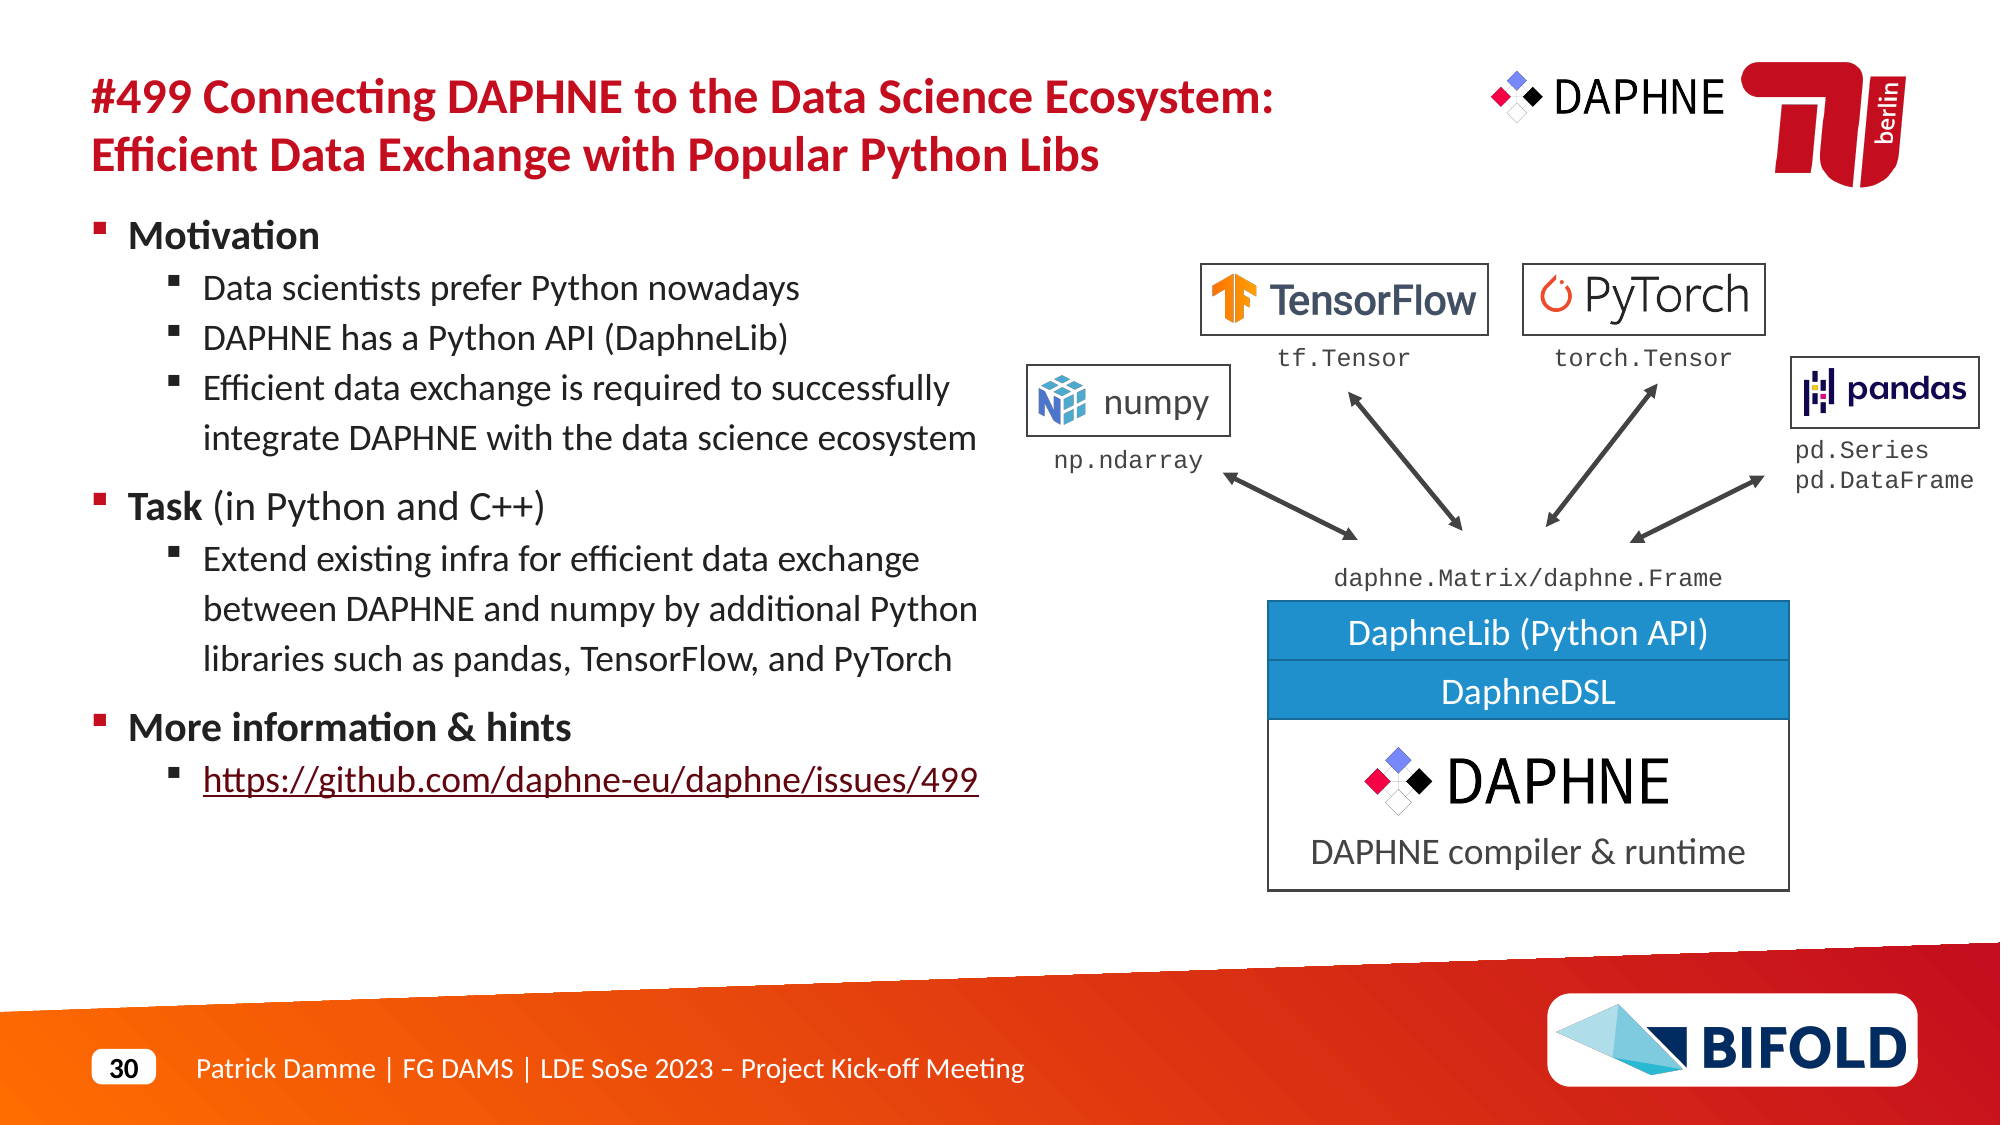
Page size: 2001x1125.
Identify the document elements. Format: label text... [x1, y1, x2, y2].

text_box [1790, 356, 1979, 429]
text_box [1629, 475, 1765, 543]
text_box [1348, 391, 1463, 531]
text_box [1200, 263, 1489, 336]
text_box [1522, 263, 1765, 336]
picture [1556, 1004, 1906, 1075]
text_box np.ndarray [1038, 437, 1219, 481]
text_box tf.Tensor [1261, 336, 1427, 379]
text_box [1267, 601, 1789, 891]
text_box torch.Tensor [1538, 336, 1749, 379]
list #499 Connecting DAPHNE to the Data Science Ecosystem: Efficient Data Exchange with Popular Python Libs [91, 65, 1455, 183]
picture [1489, 69, 1725, 124]
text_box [1027, 364, 1231, 437]
picture [1741, 62, 1906, 188]
text_box daphne.Matrix/daphne.Frame [1318, 553, 1739, 599]
list Motivation Data scientists prefer Python nowadays DAPHNE has a Python API (DaphneLib) Efficient data exchange is required to successfully integrate DAPHNE with the data science ecosystem Task (in Python and C++) Extend existing infra for efficient data exchange between DAPHNE and numpy by additional Python libraries such as pandas, TensorFlow, and PyTorch More information & hints https://github.com/daphne-eu/daphne/issues/499 [90, 208, 1000, 948]
text_box pd.Series pd.DataFrame [1780, 426, 1990, 501]
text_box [1222, 472, 1358, 540]
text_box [1545, 383, 1658, 528]
